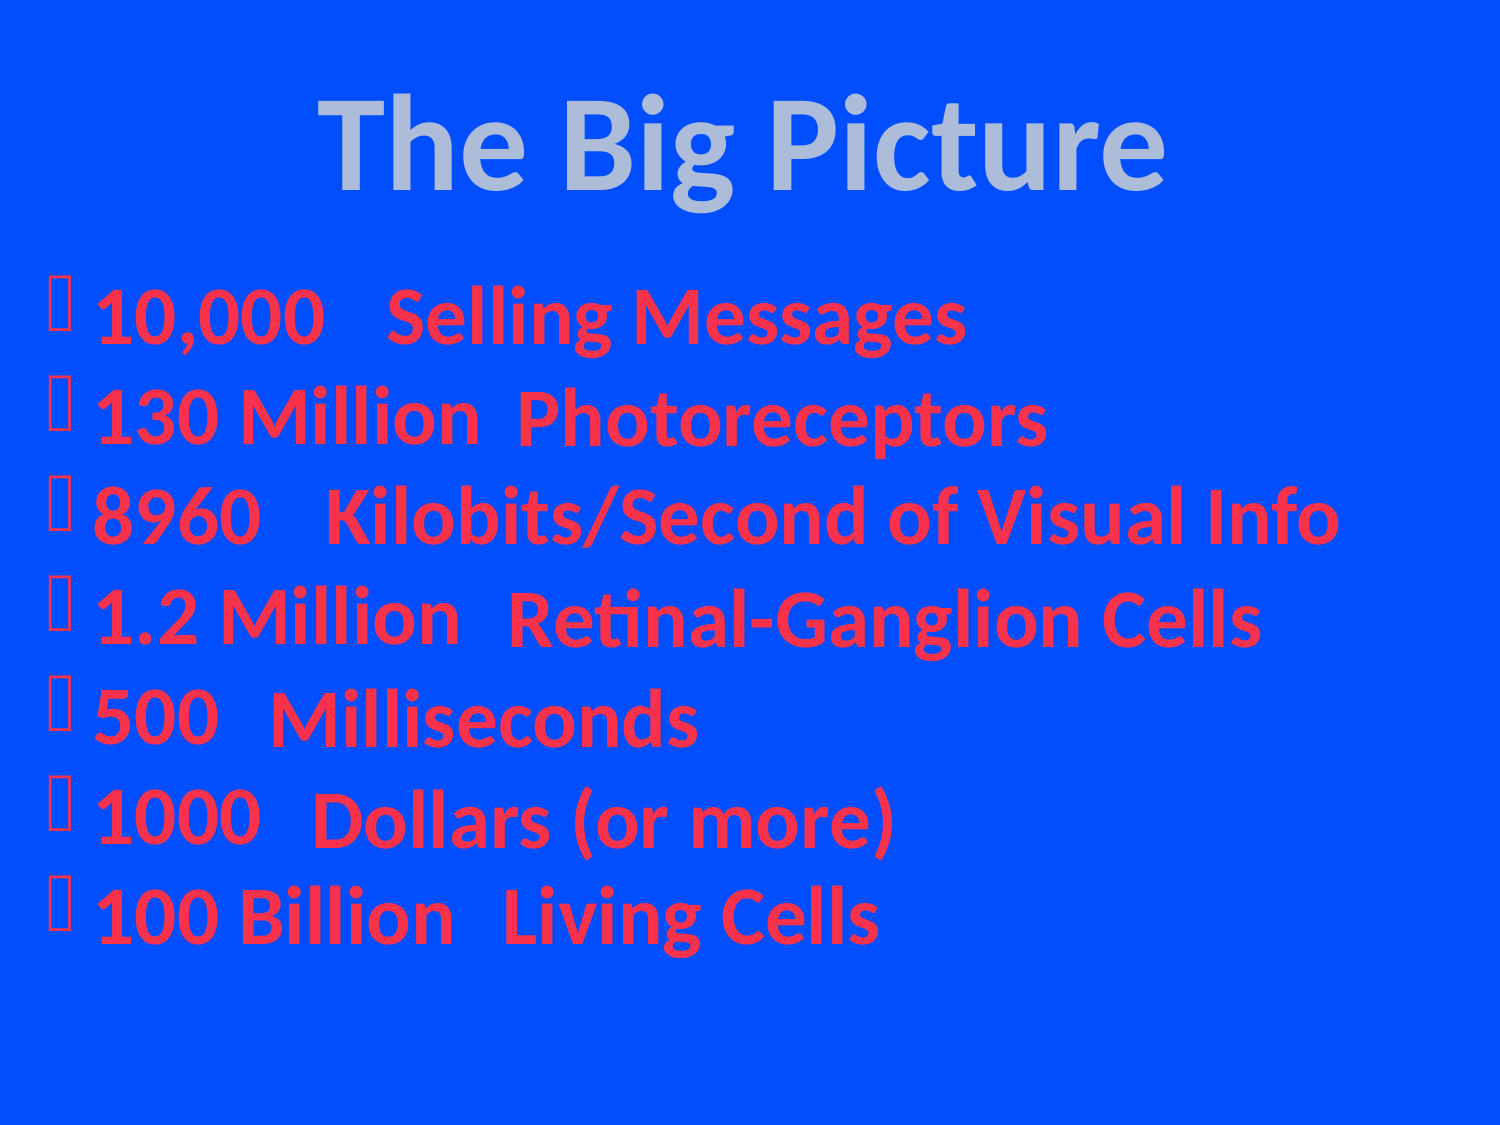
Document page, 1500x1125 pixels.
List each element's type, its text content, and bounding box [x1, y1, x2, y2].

text_box 10,000 130 Million 8960 1.2 Million 500 1000 100 Billion [31, 253, 501, 969]
text_box Living Cells [488, 854, 897, 969]
text_box Dollars (or more) [296, 758, 913, 873]
text_box Retinal-Ganglion Cells [493, 556, 1279, 672]
text_box Photoreceptors [501, 355, 1083, 471]
text_box Kilobits/Second of Visual Info [310, 453, 1358, 569]
text_box 10,000 130 Million 8960 1.2 Million 500 1000 100 Billion [716, 253, 1424, 969]
text_box The Big Picture [303, 45, 1185, 226]
text_box Milliseconds [253, 657, 716, 772]
text_box Selling Messages [371, 253, 984, 369]
